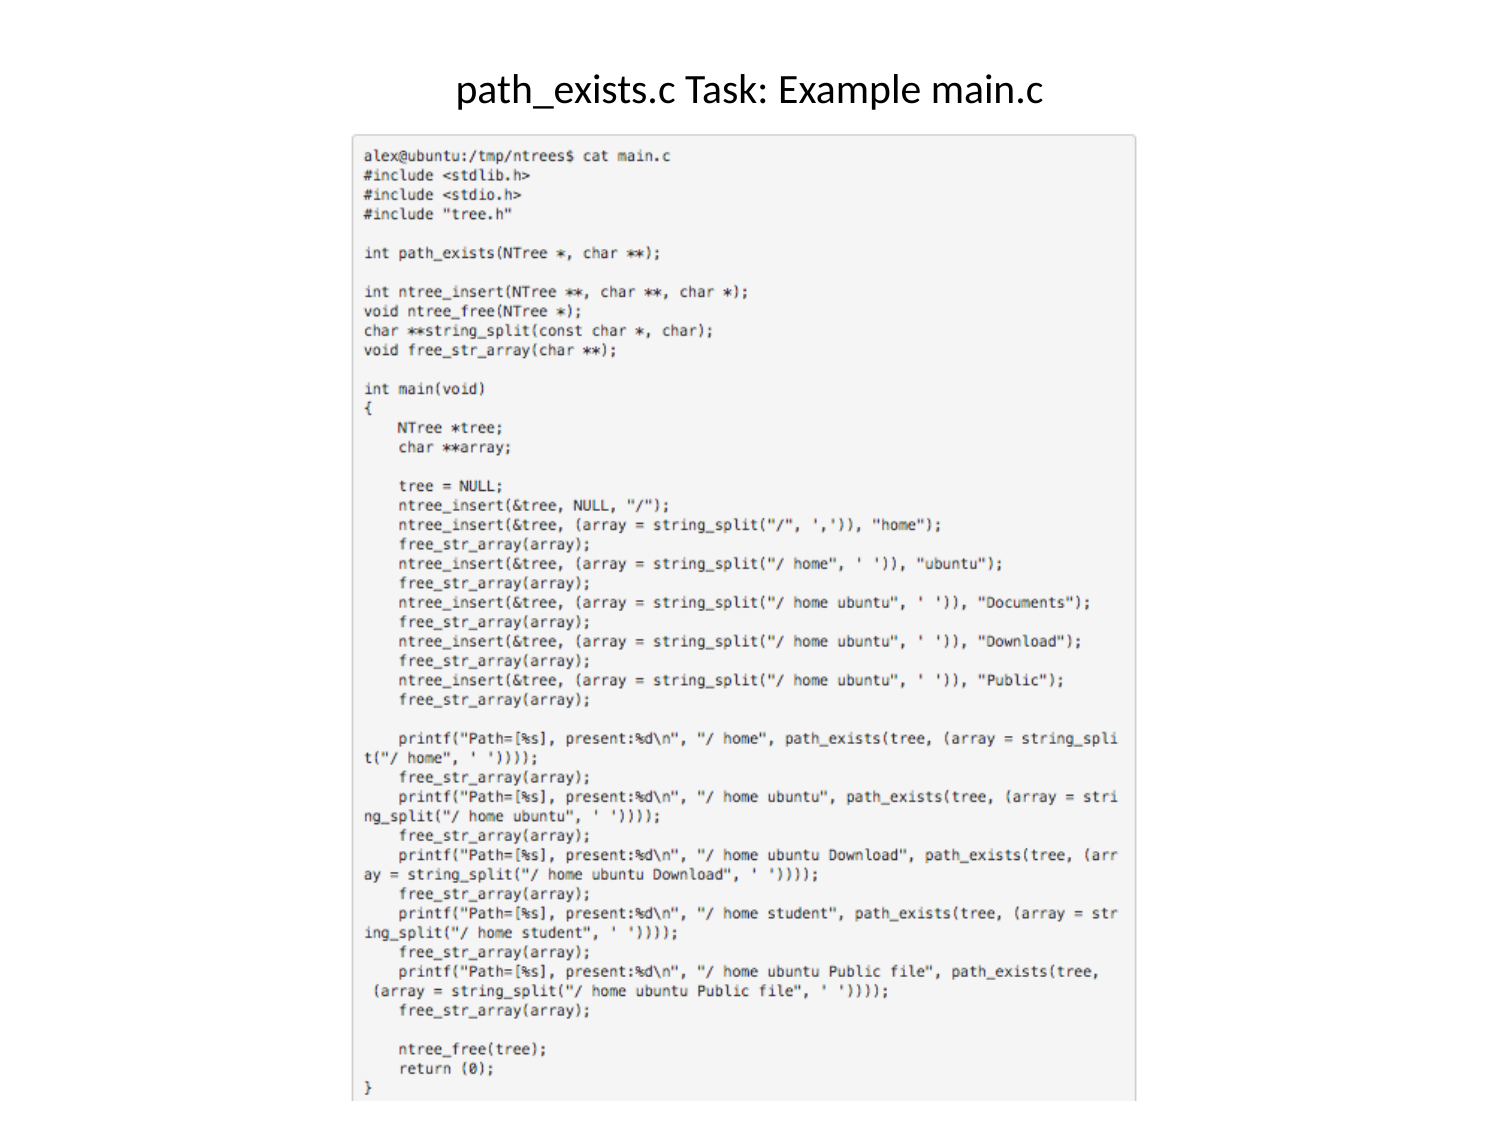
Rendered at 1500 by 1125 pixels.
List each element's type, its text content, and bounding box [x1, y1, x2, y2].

picture [337, 121, 1163, 1102]
title path_exists.c Task: Example main.c [75, 45, 1425, 129]
